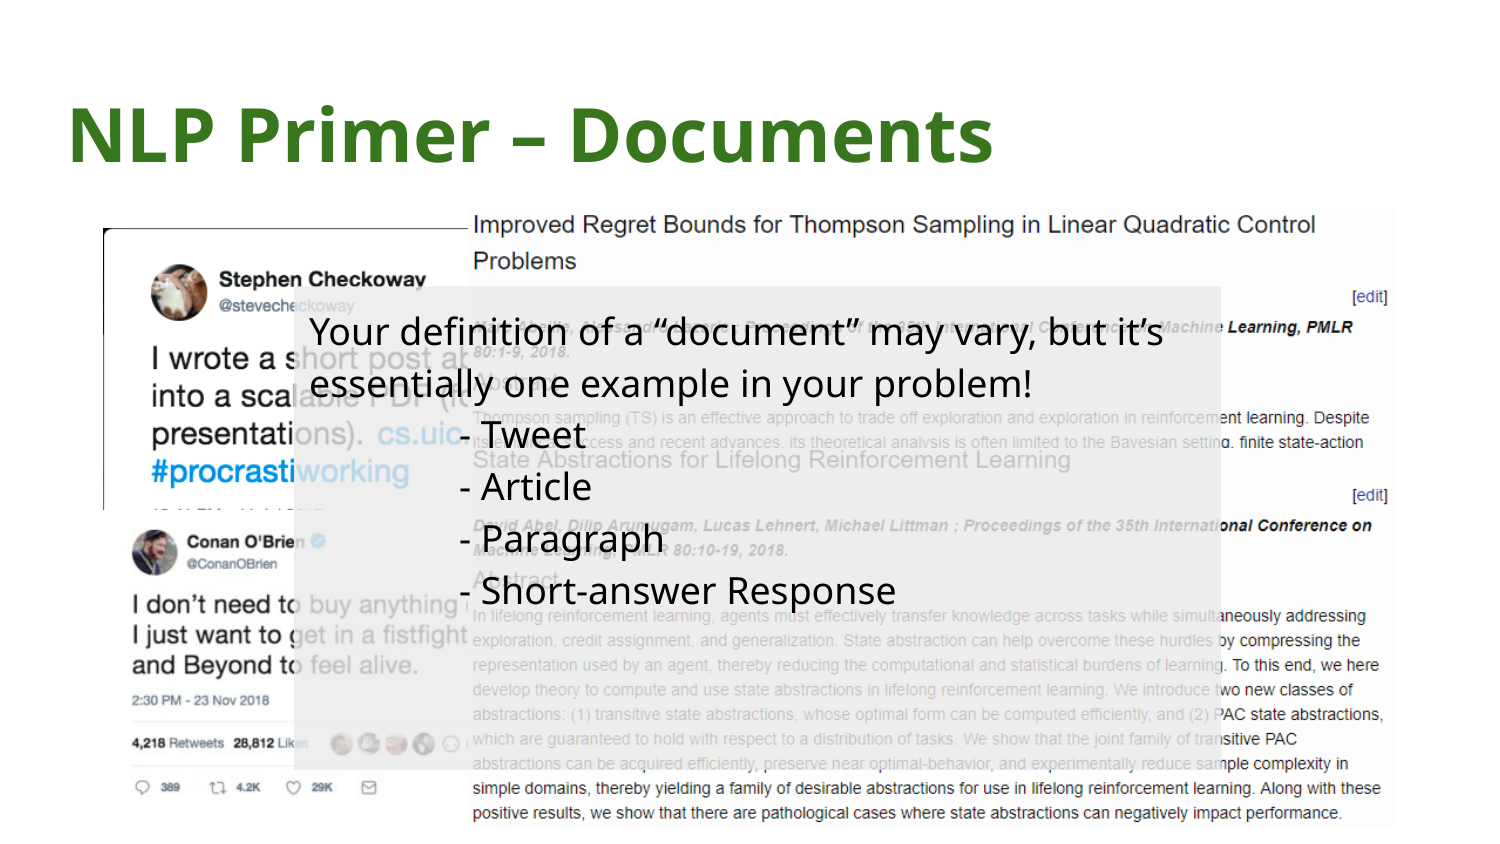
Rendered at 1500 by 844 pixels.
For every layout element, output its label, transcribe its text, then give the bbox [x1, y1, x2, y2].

title NLP Primer – Documents [51, 72, 1449, 167]
picture [102, 207, 1398, 829]
